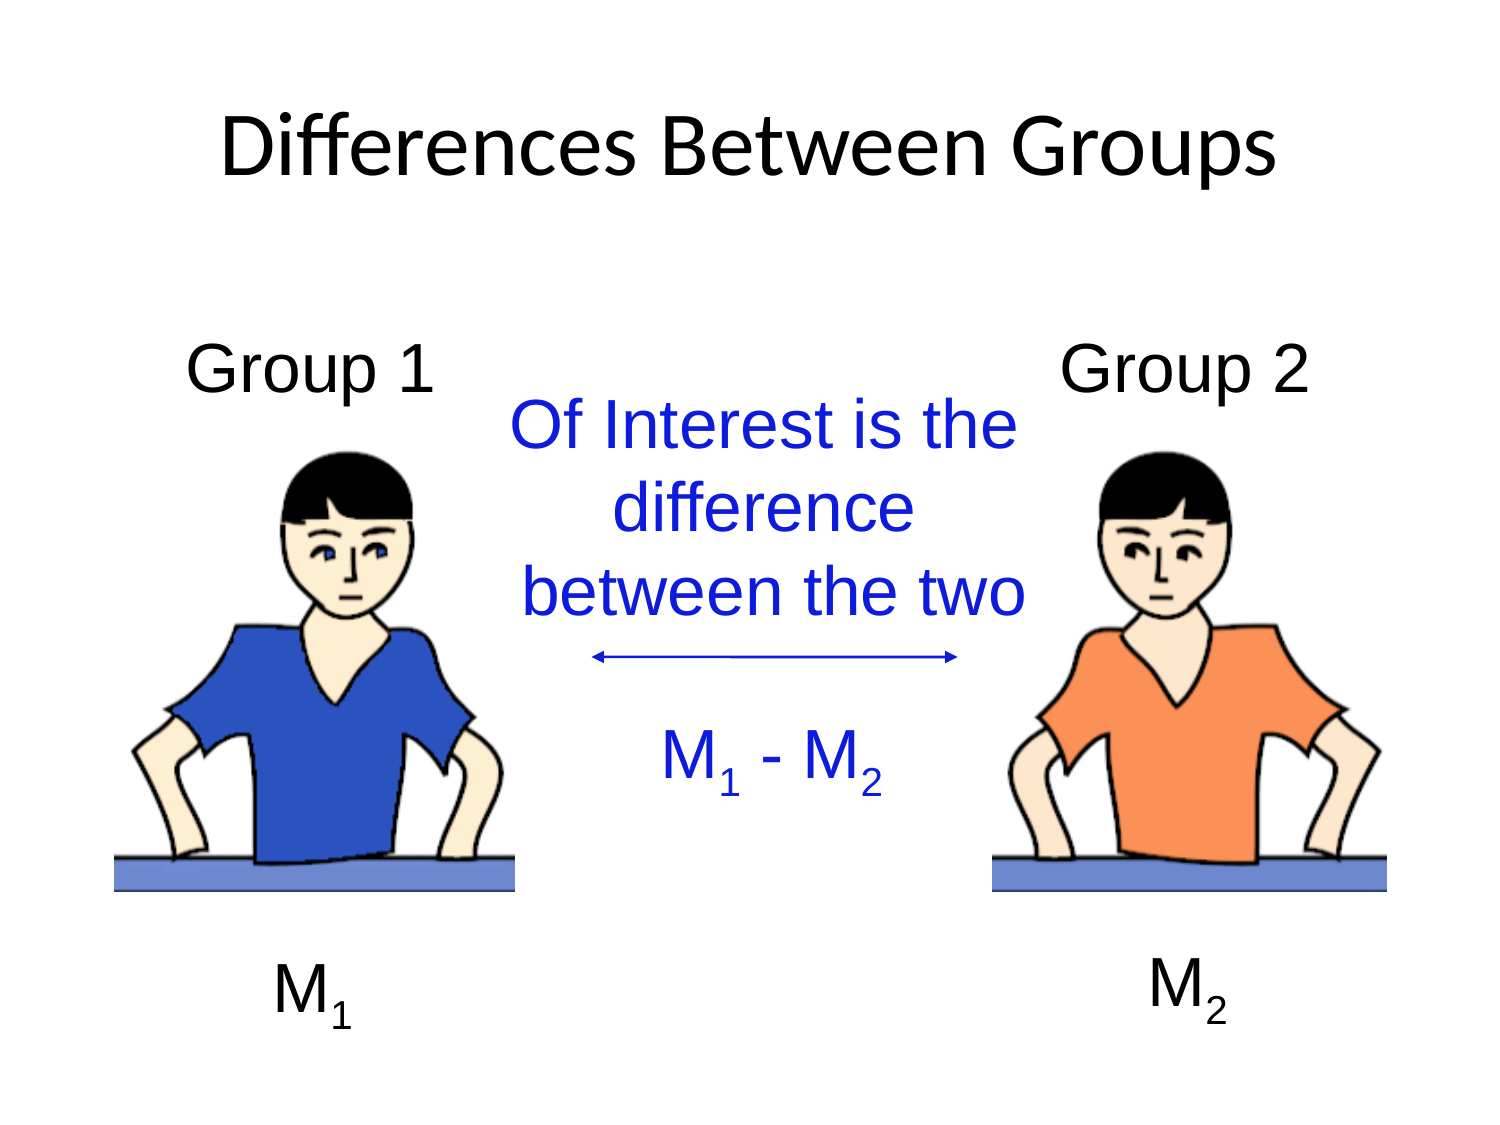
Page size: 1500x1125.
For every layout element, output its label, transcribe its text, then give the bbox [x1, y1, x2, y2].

text_box [591, 650, 958, 664]
text_box Group 2 [1039, 312, 1333, 415]
picture [113, 416, 515, 892]
title Differences Between Groups [75, 45, 1425, 233]
text_box M1 [251, 932, 374, 1048]
picture [991, 416, 1387, 892]
text_box M2 [1126, 926, 1249, 1043]
text_box Group 1 [164, 312, 458, 415]
text_box M1 - M2 [639, 698, 905, 815]
text_box Of Interest is the difference between the two [488, 368, 1060, 640]
